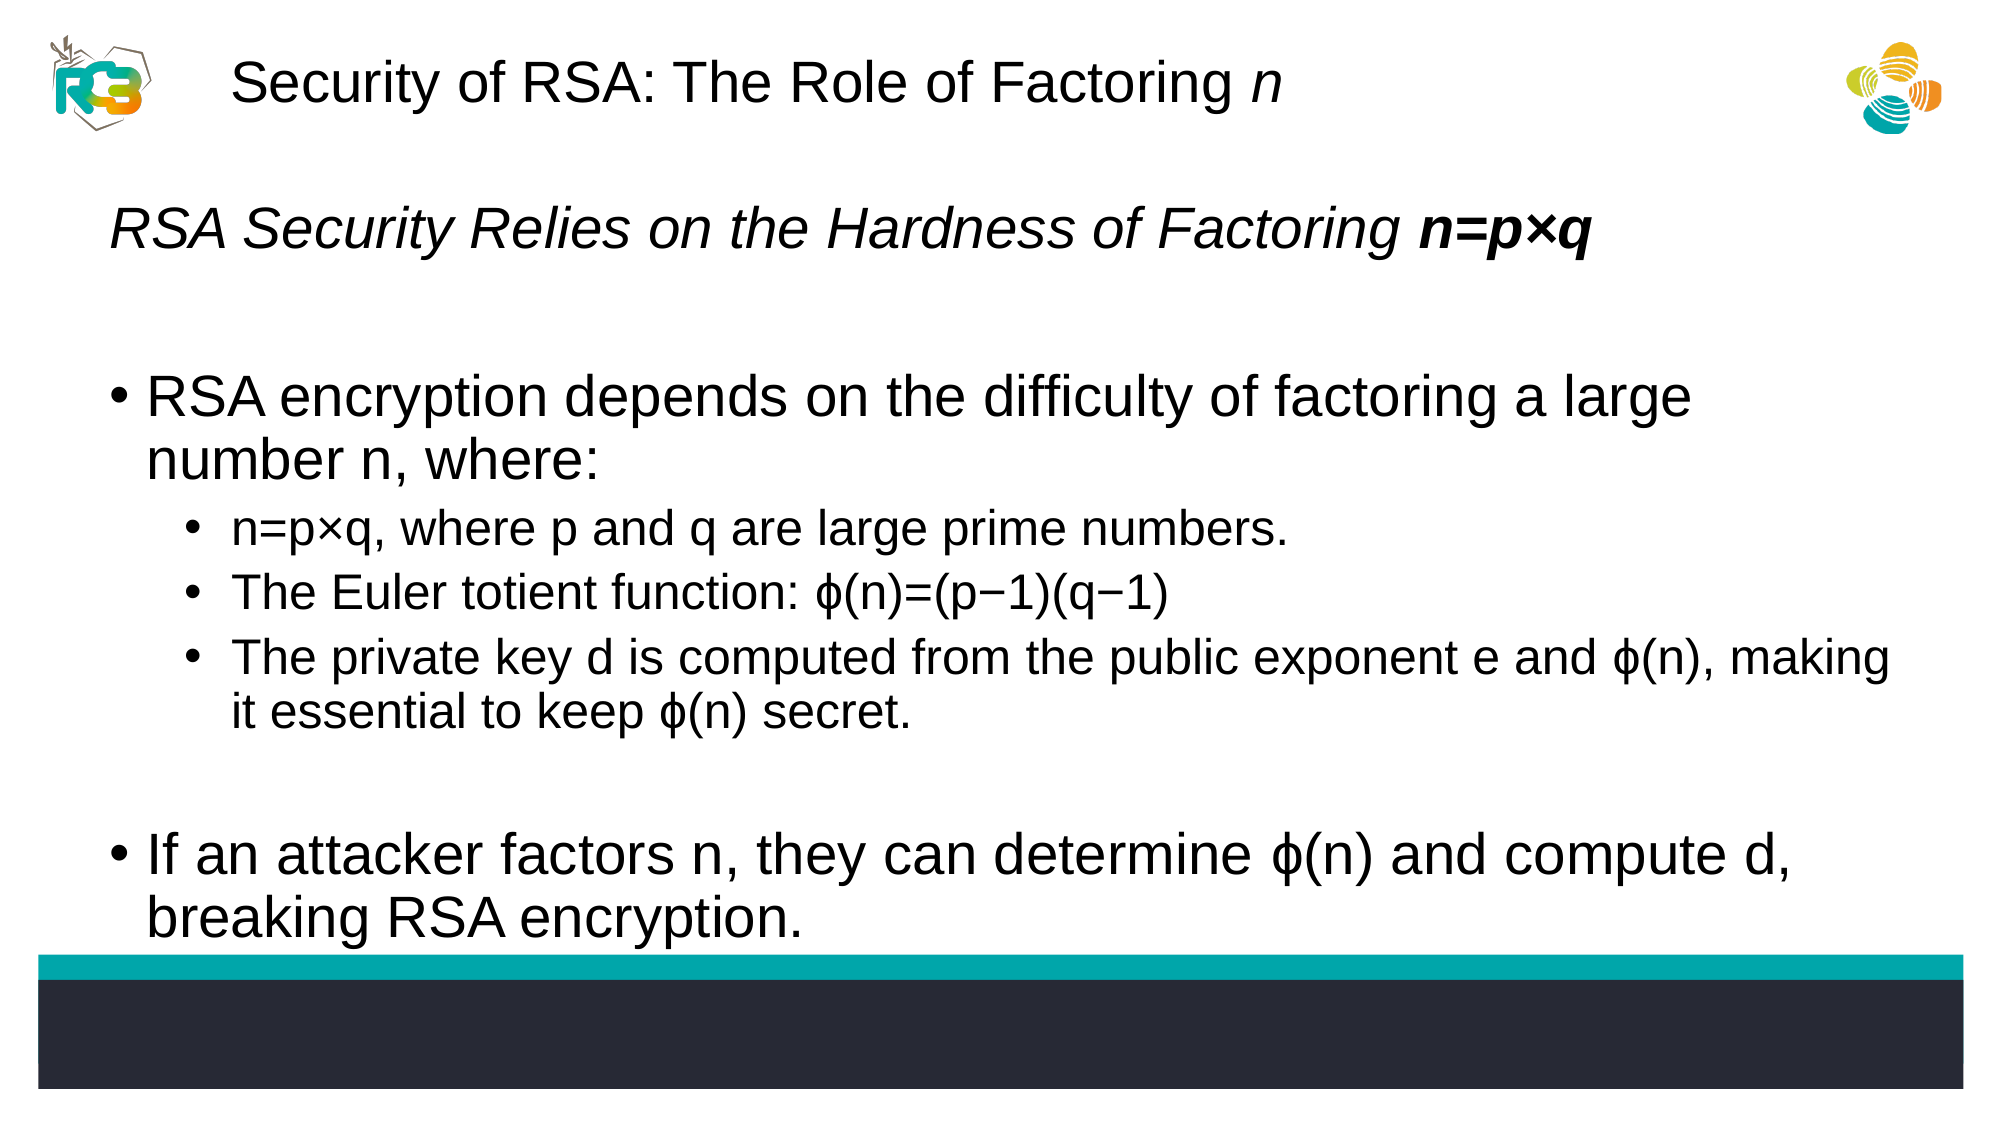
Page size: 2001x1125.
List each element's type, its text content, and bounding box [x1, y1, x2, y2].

picture [50, 32, 152, 134]
text_box RSA Security Relies on the Hardness of Factoring n=p×q RSA encryption depends on the difficulty of factoring a large number n, where: n=p×q, where p and q are large prime numbers. The Euler totient function: ϕ(n)=(p−1)(q−1) The private key d is computed from the public exponent e and ϕ(n), making it essential to keep ϕ(n) secret. If an attacker factors n, they can determine ϕ(n) and compute d, breaking RSA encryption. [94, 191, 1941, 1002]
list Security of RSA: The Role of Factoring n [215, 44, 1820, 137]
